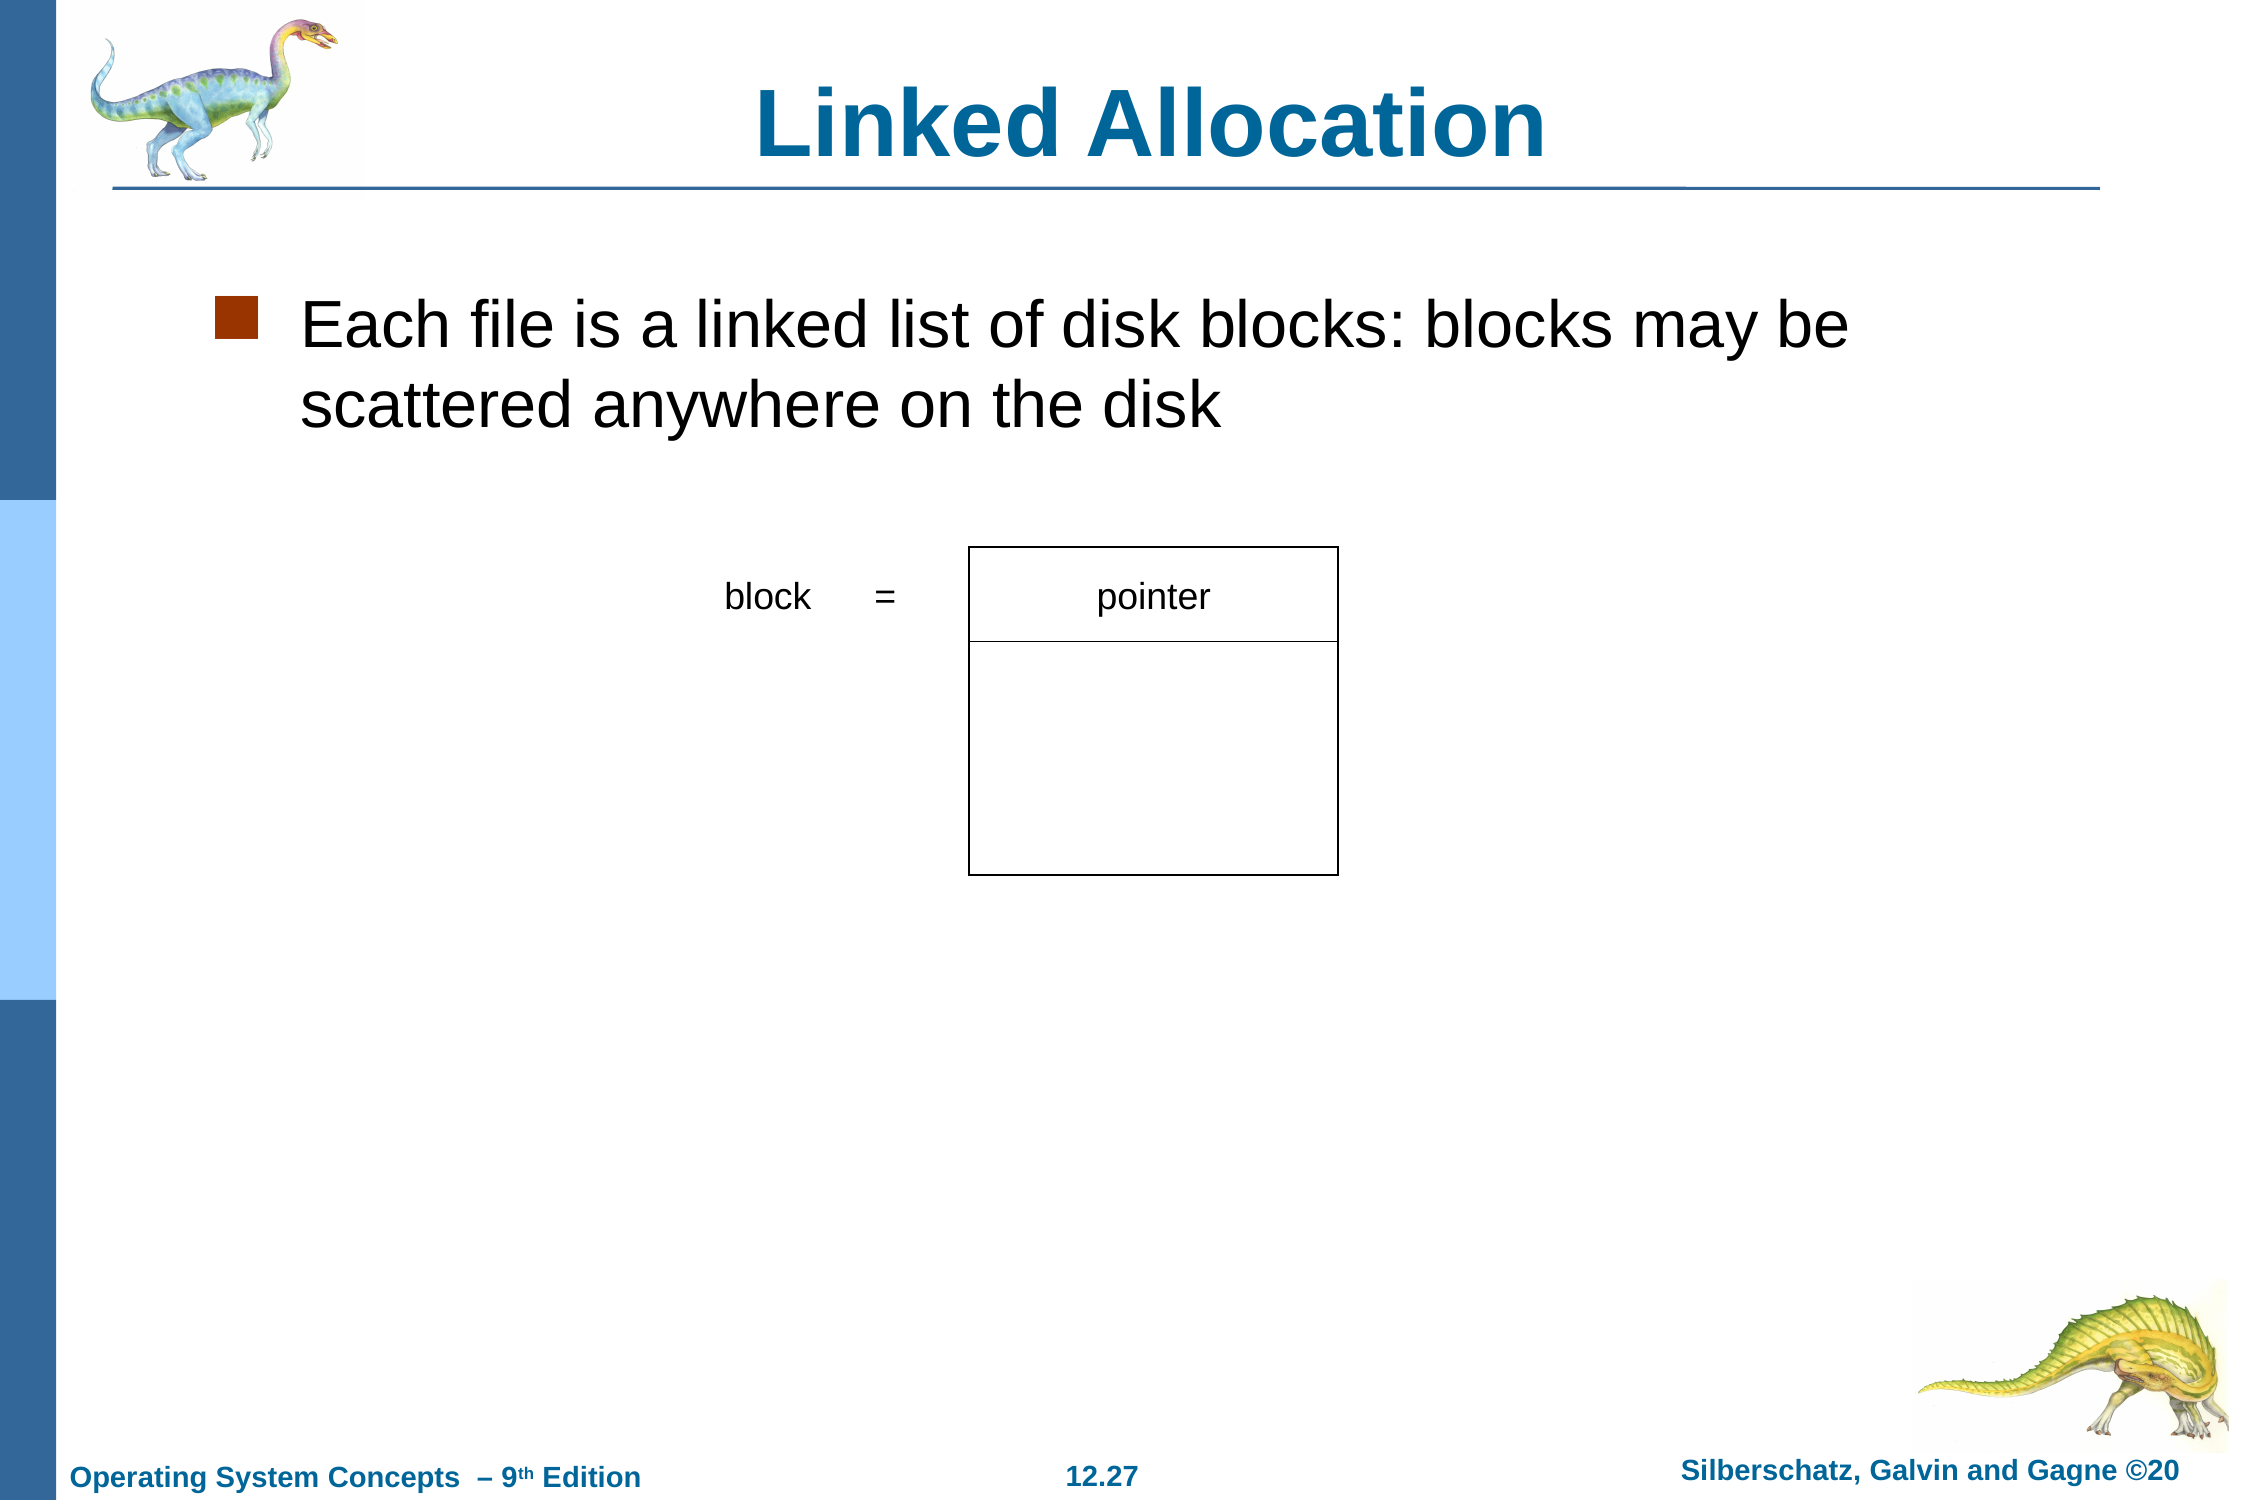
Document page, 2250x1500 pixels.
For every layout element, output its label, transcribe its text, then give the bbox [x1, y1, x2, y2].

title Linked Allocation [165, 60, 2138, 187]
picture [1913, 1279, 2229, 1453]
list Each file is a linked list of disk blocks: blocks may be scattered anywhere on the disk [198, 269, 2063, 434]
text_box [708, 546, 1339, 876]
picture [70, 0, 365, 199]
